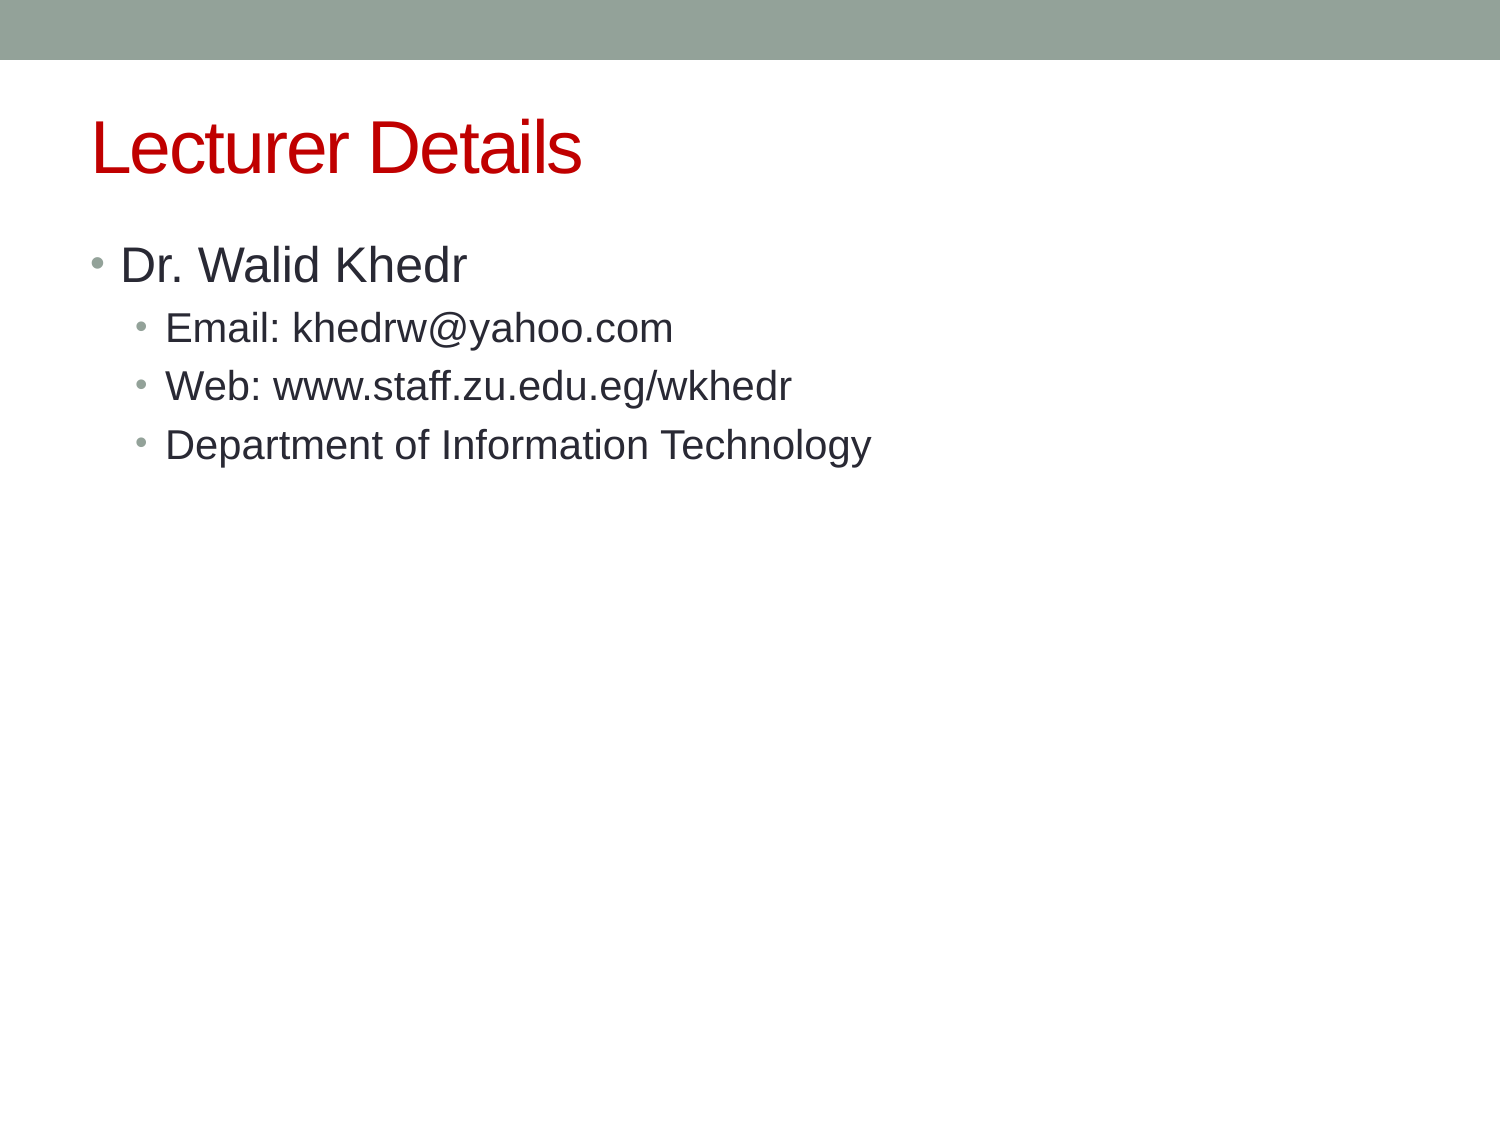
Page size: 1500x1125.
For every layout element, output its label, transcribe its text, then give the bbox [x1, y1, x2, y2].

title Lecturer Details [75, 87, 1425, 200]
list Dr. Walid Khedr Email: khedrw@yahoo.com Web: www.staff.zu.edu.eg/wkhedr Department of Information Technology [75, 224, 1425, 1063]
